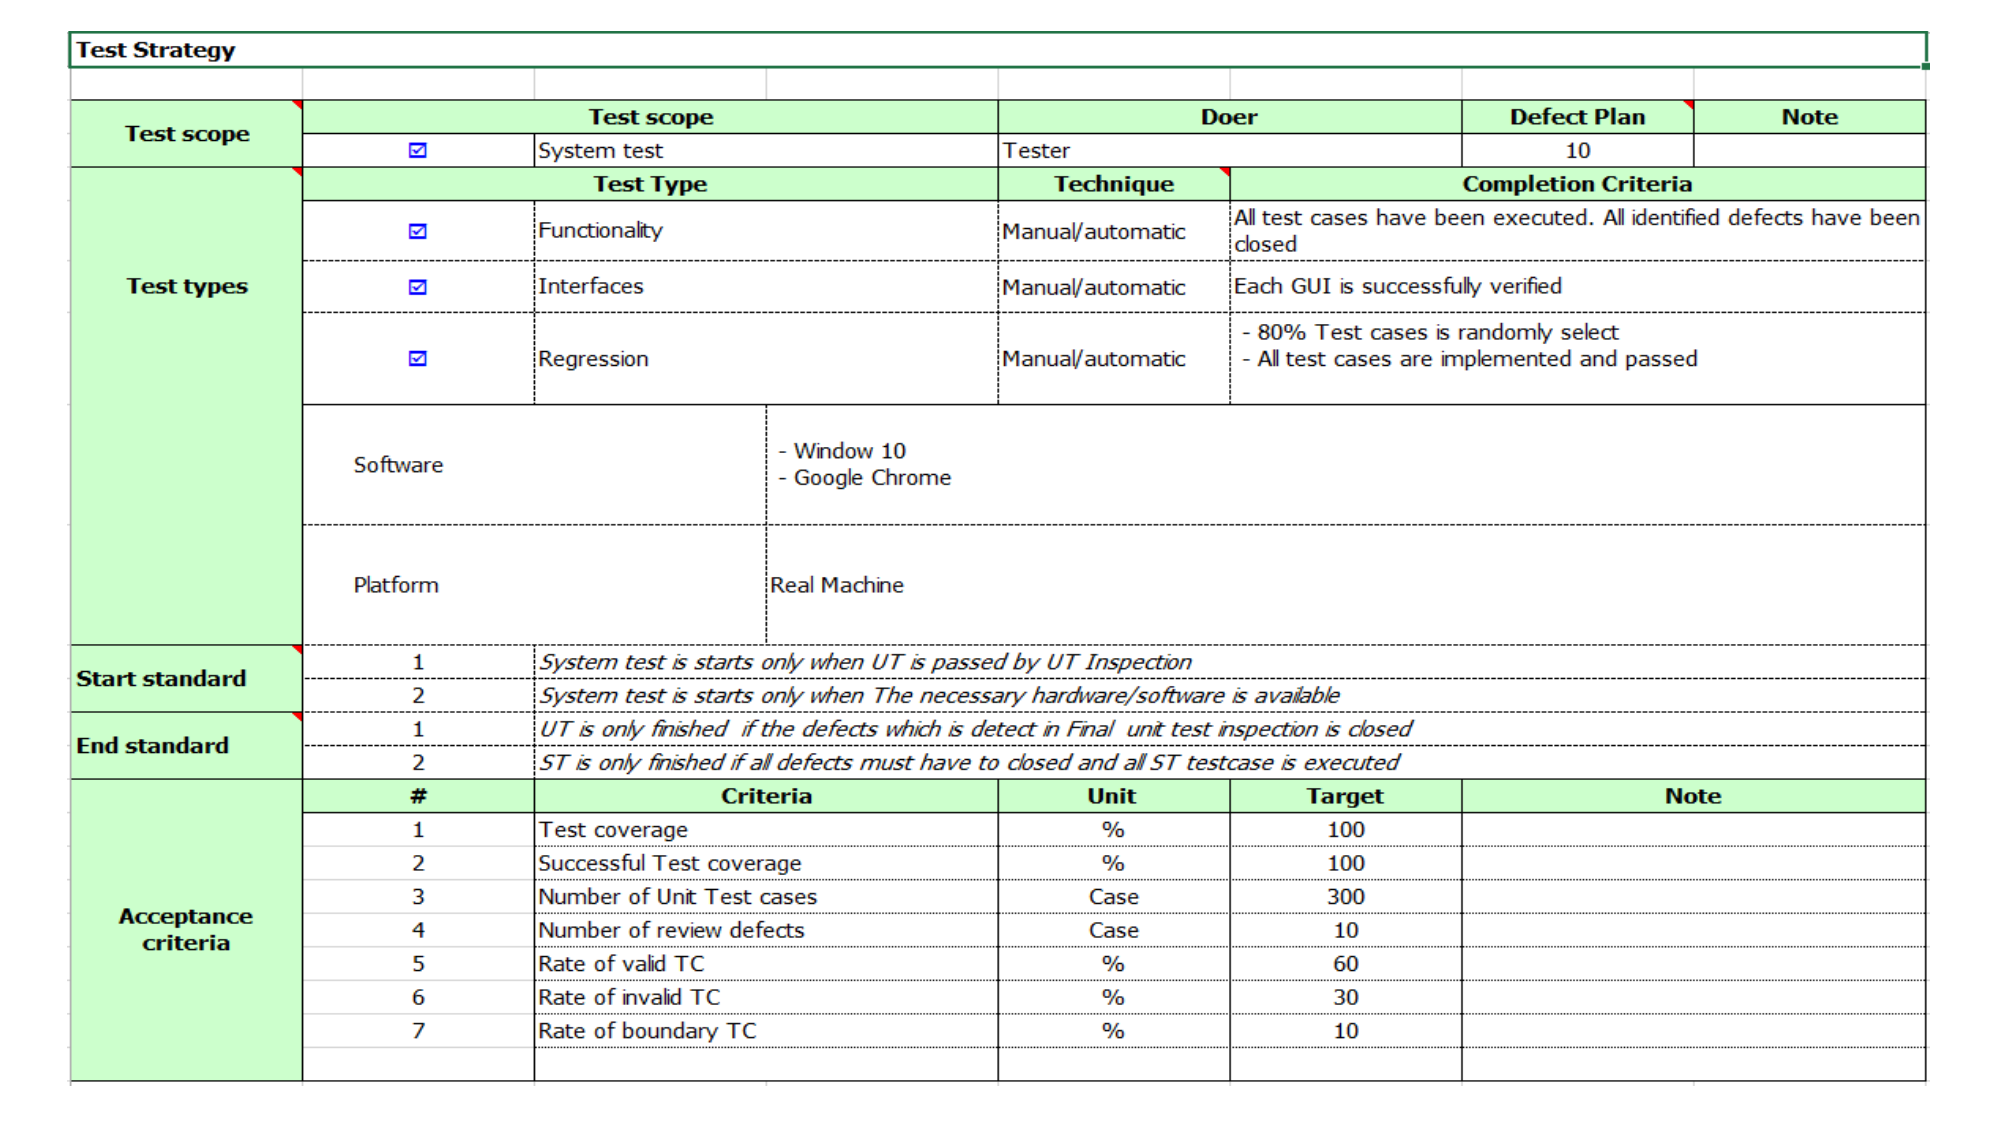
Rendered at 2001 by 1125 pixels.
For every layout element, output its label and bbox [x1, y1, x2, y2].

picture [67, 31, 1930, 1086]
